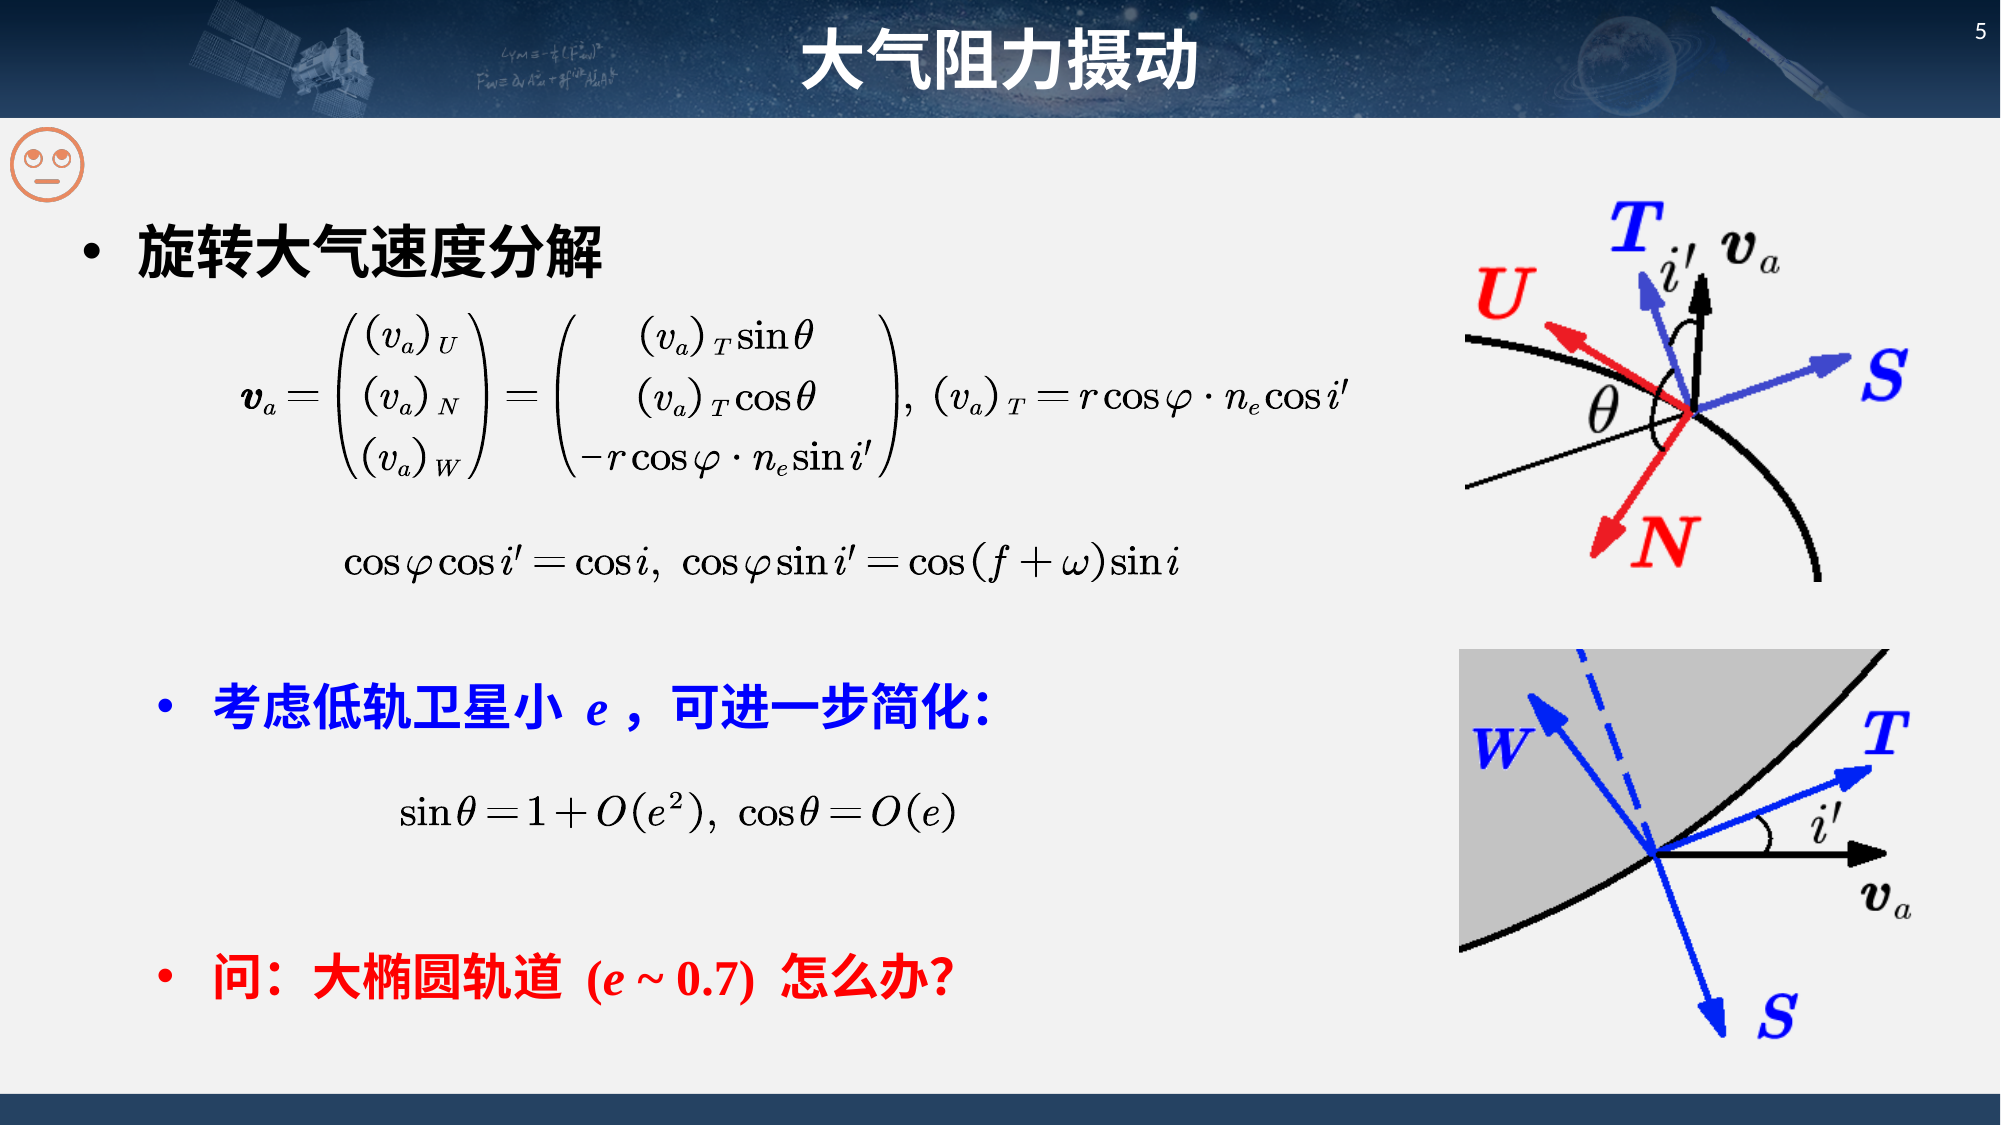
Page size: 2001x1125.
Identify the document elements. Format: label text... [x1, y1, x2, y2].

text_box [236, 302, 1357, 494]
text_box 大气阻力摄动 [0, 0, 2000, 117]
picture [1459, 649, 1926, 1046]
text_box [396, 782, 962, 848]
picture [1465, 192, 1919, 582]
picture [0, 0, 2001, 212]
text_box 旋转大气速度分解 考虑低轨卫星小 e，可进一步简化： 问：大椭圆轨道 (e ~ 0.7) 怎么办？ [66, 172, 1933, 1013]
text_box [340, 531, 1188, 597]
